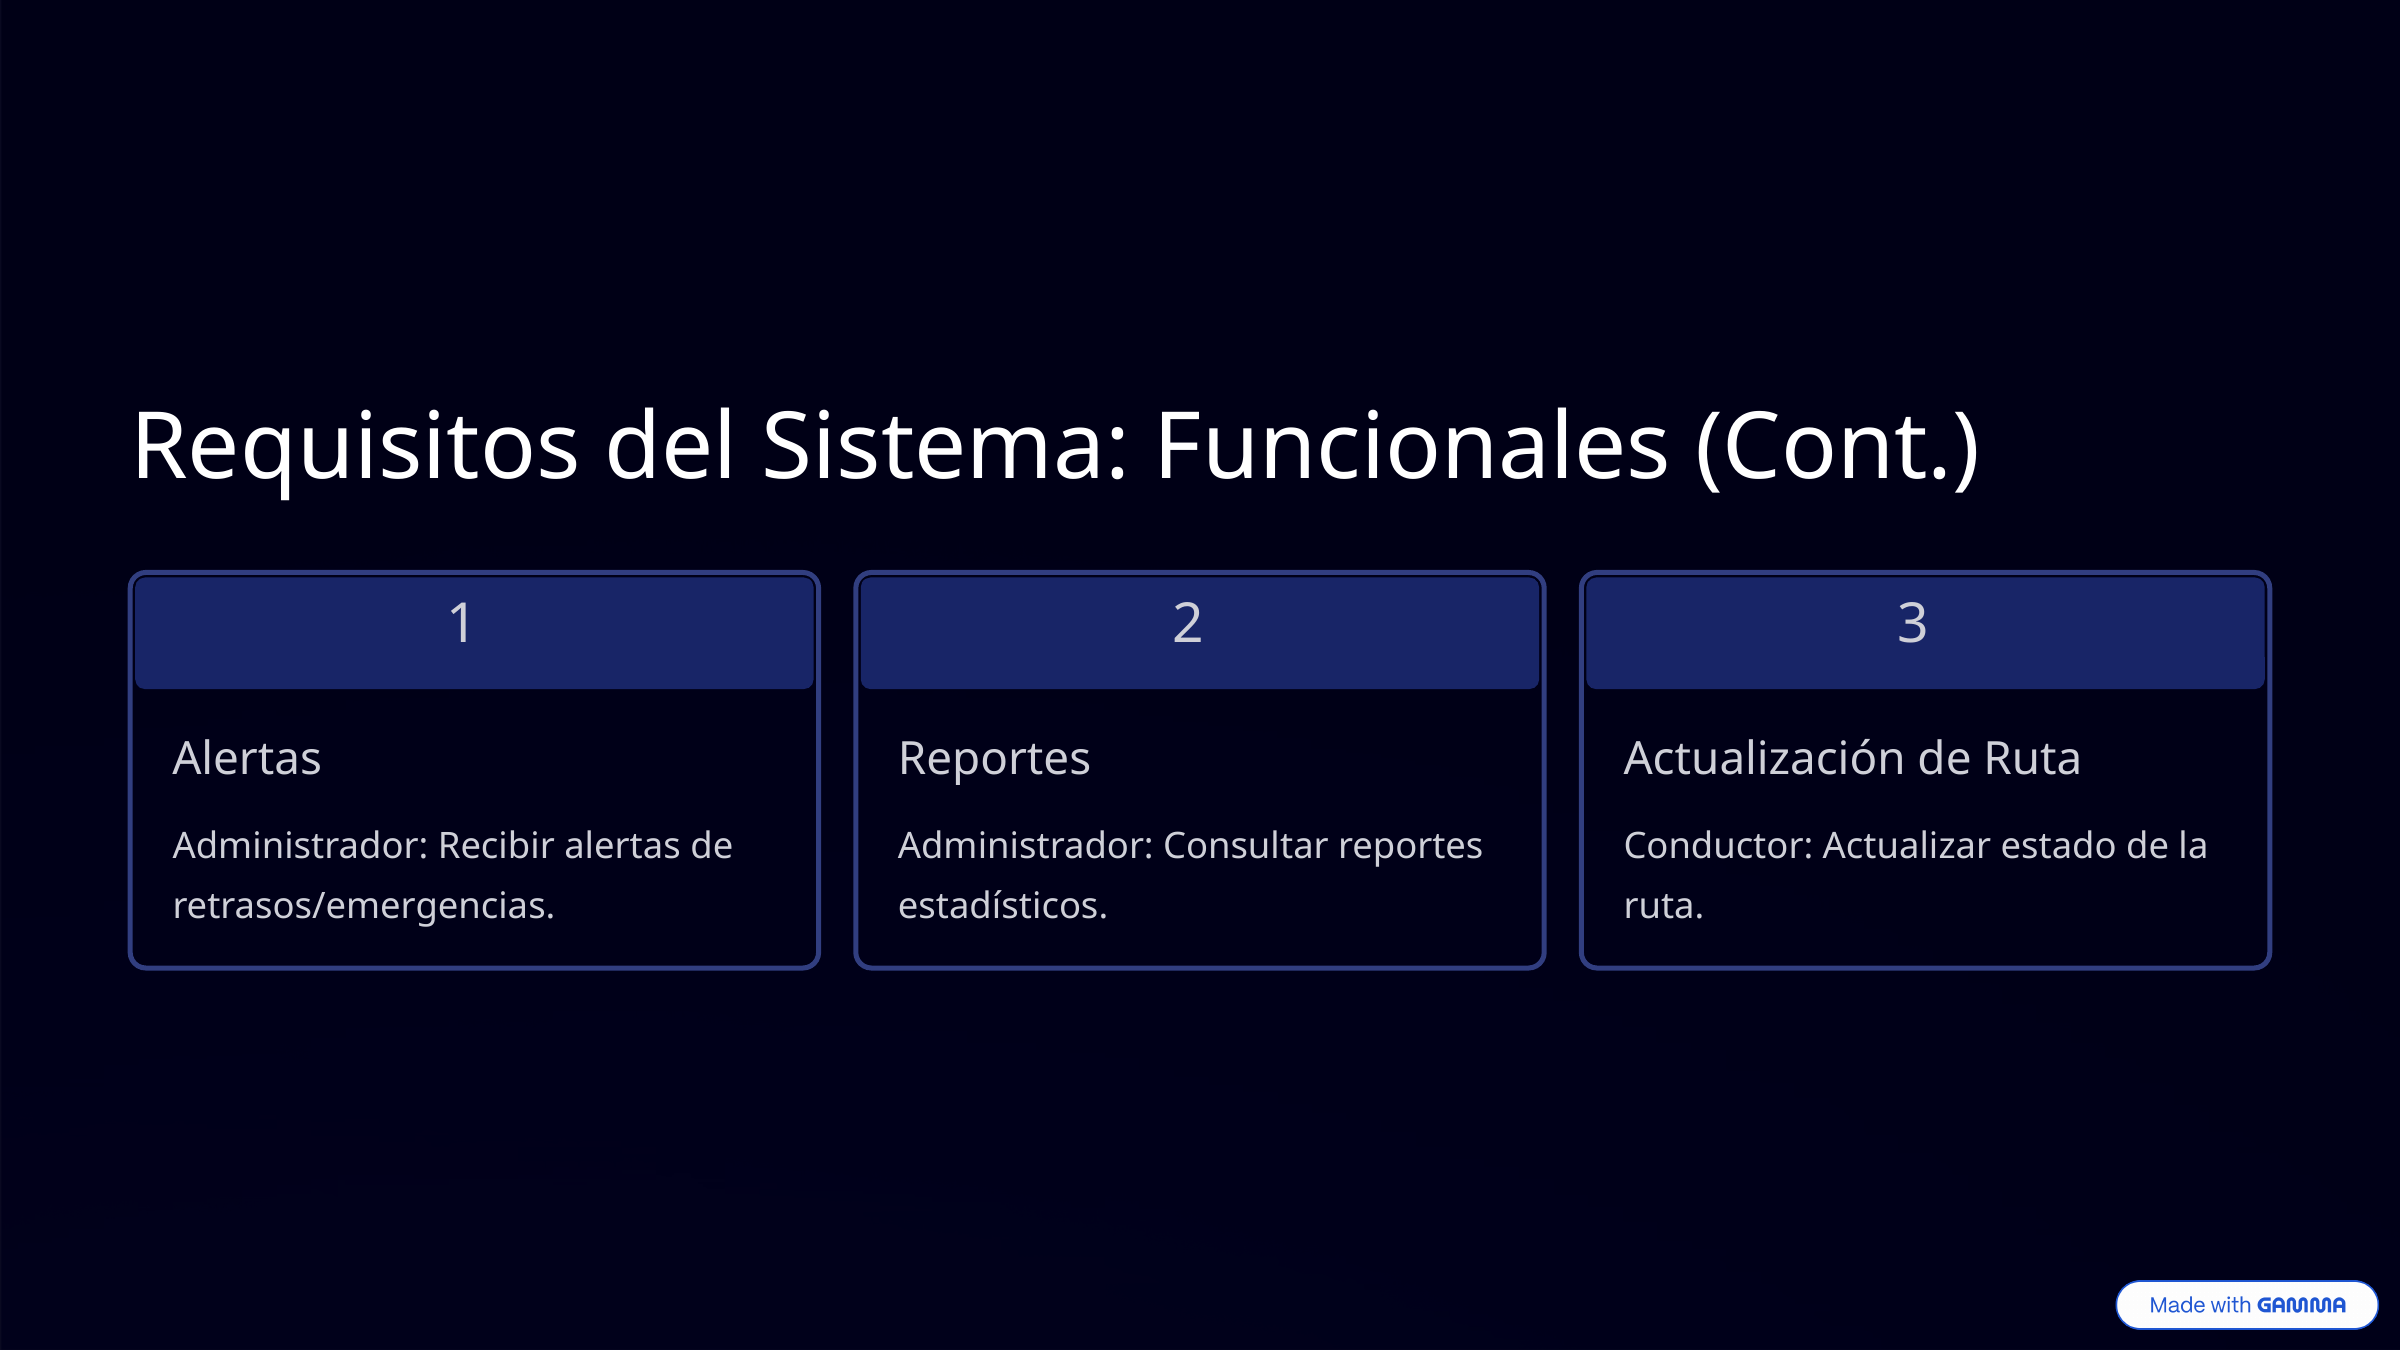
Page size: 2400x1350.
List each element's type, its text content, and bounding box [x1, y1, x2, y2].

text_box Requisitos del Sistema: Funcionales (Cont.) [130, 381, 1941, 499]
text_box [1586, 577, 2265, 690]
text_box Administrador: Consultar reportes estadísticos. [897, 806, 1502, 926]
text_box 3 [1897, 597, 1954, 668]
text_box Alertas [172, 726, 638, 785]
text_box [135, 577, 814, 690]
text_box [855, 572, 1545, 969]
text_box Administrador: Recibir alertas de retrasos/emergencias. [172, 806, 777, 926]
text_box Actualización de Ruta [1623, 726, 2089, 785]
picture [2106, 1271, 2389, 1339]
text_box 2 [1172, 597, 1228, 668]
text_box [860, 577, 1540, 690]
text_box 1 [446, 597, 503, 668]
text_box Reportes [897, 726, 1363, 785]
text_box [130, 572, 819, 969]
text_box Conductor: Actualizar estado de la ruta. [1623, 806, 2228, 926]
text_box [1581, 572, 2270, 969]
